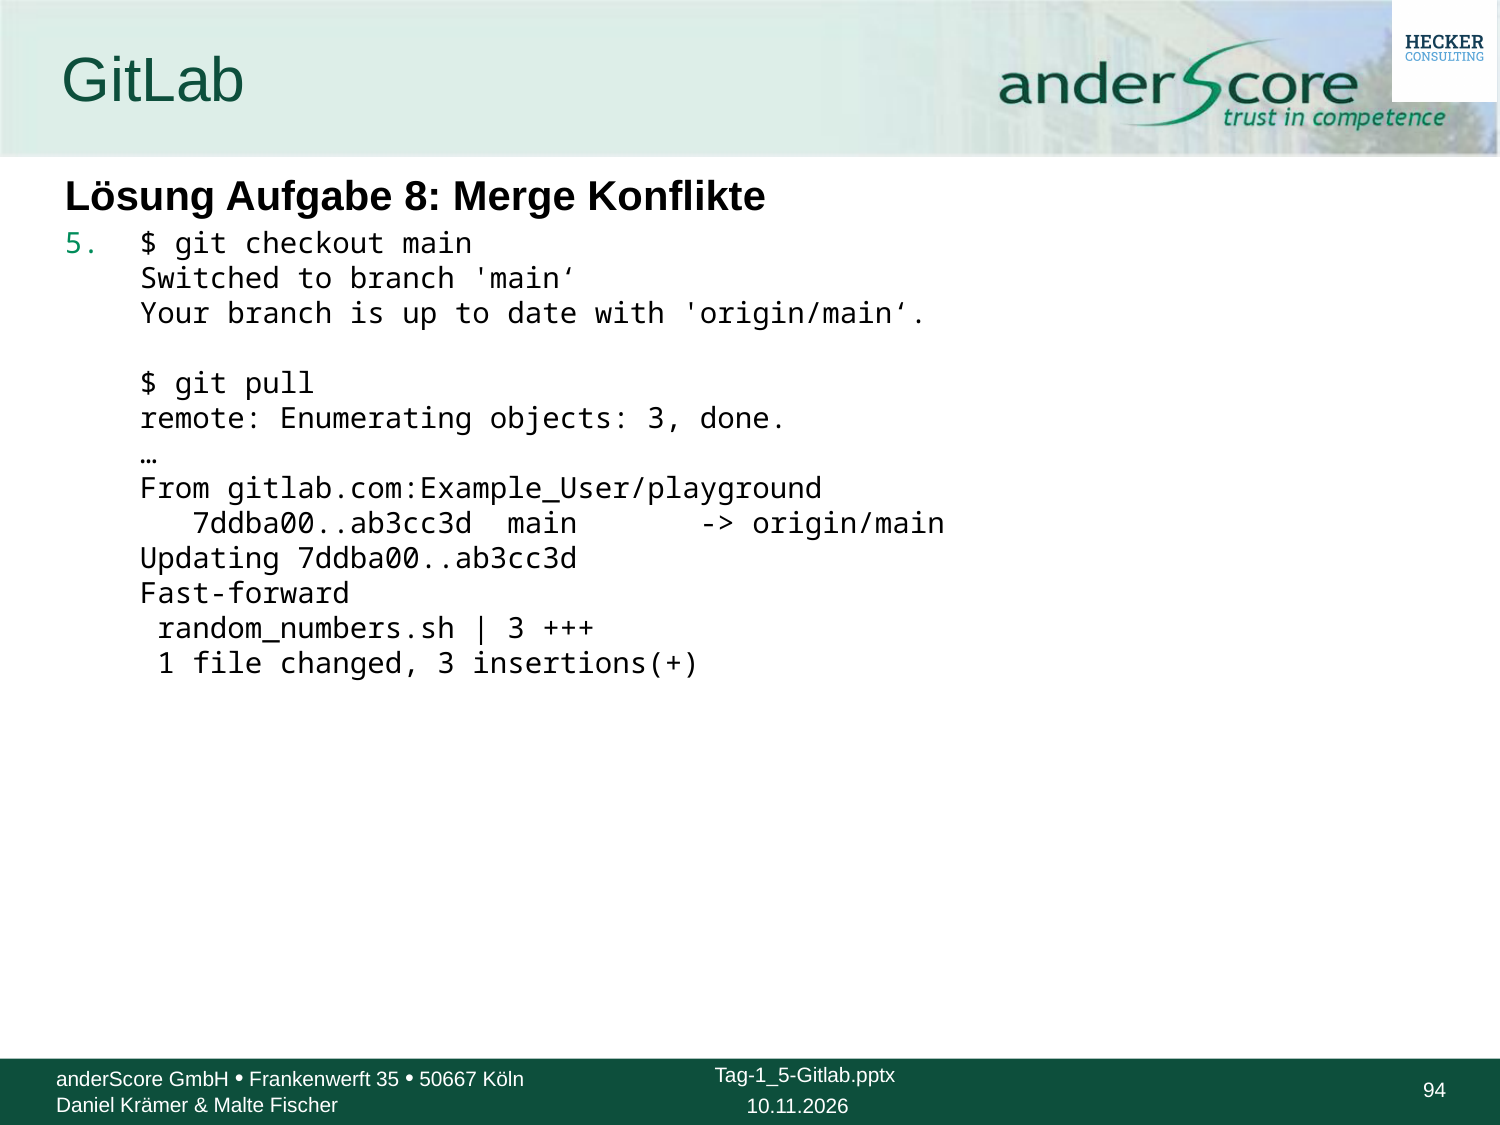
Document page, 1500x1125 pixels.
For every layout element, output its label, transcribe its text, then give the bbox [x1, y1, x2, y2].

title GitLab [46, 23, 975, 140]
list Lösung Aufgabe 8: Merge Konflikte $ git checkout main Switched to branch 'main‘ Your branch is up to date with 'origin/main‘. $ git pull remote: Enumerating objects: 3, done. … From gitlab.com:Example_User/playground 7ddba00..ab3cc3d main -> origin/main Updating 7ddba00..ab3cc3d Fast-forward random_numbers.sh | 3 +++ 1 file changed, 3 insertions(+) [49, 160, 1447, 1047]
picture [0, 0, 1500, 157]
